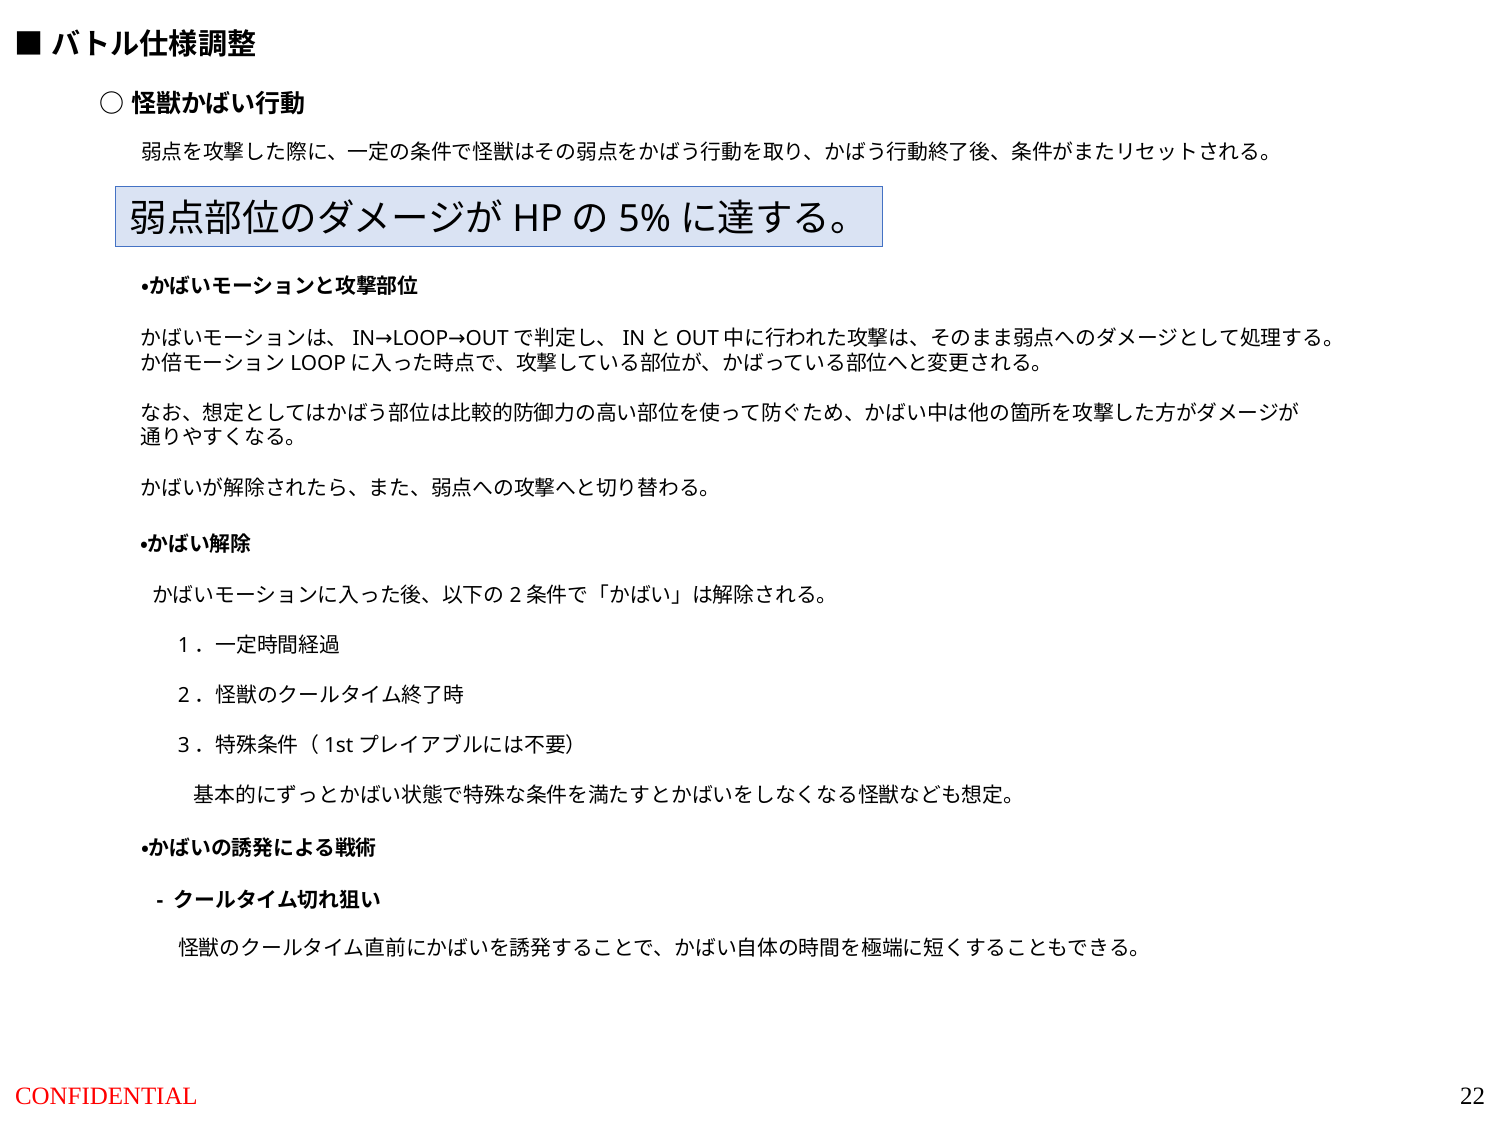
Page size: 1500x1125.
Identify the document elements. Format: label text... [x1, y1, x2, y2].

text_box ■バトル仕様調整 [0, 17, 272, 68]
text_box 弱点部位のダメージがHPの5%に達する。 [115, 186, 883, 247]
text_box 弱点を攻撃した際に、一定の条件で怪獣はその弱点をかばう行動を取り、かばう行動終了後、条件がまたリセットされる。 [126, 131, 1297, 171]
text_box - クールタイム切れ狙い [141, 879, 396, 919]
text_box かばいモーションに入った後、以下の2条件で「かばい」は解除される。 1．一定時間経過 2．怪獣のクールタイム終了時 3．特殊条件（1stプレイアブルには不要） 基本的にずっとかばい状態で特殊な条件を満たすとかばいをしなくなる怪獣なども想定。 [137, 574, 1040, 815]
text_box ・かばいの誘発による戦術 [126, 827, 392, 868]
text_box ○怪獣かばい行動 [85, 79, 321, 125]
text_box かばいモーションは、IN→LOOP→OUTで判定し、INとOUT中に行われた攻撃は、そのまま弱点へのダメージとして処理する。 か倍モーションLOOPに入った時点で、攻撃している部位が、かばっている部位へと変更される。 なお、想定としてはかばう部位は比較的防御力の高い部位を使って防ぐため、かばい中は他の箇所を攻撃した方がダメージが 通りやすくなる。 かばいが解除されたら、また、弱点への攻撃へと切り替わる。 [125, 316, 1359, 507]
text_box ・かばいモーションと攻撃部位 [126, 265, 434, 305]
text_box 怪獣のクールタイム直前にかばいを誘発することで、かばい自体の時間を極端に短くすることもできる。 [163, 927, 1166, 968]
slide_number 22 [1162, 1065, 1500, 1125]
footer CONFIDENTIAL [0, 1065, 507, 1125]
text_box ・かばい解除 [125, 522, 267, 563]
